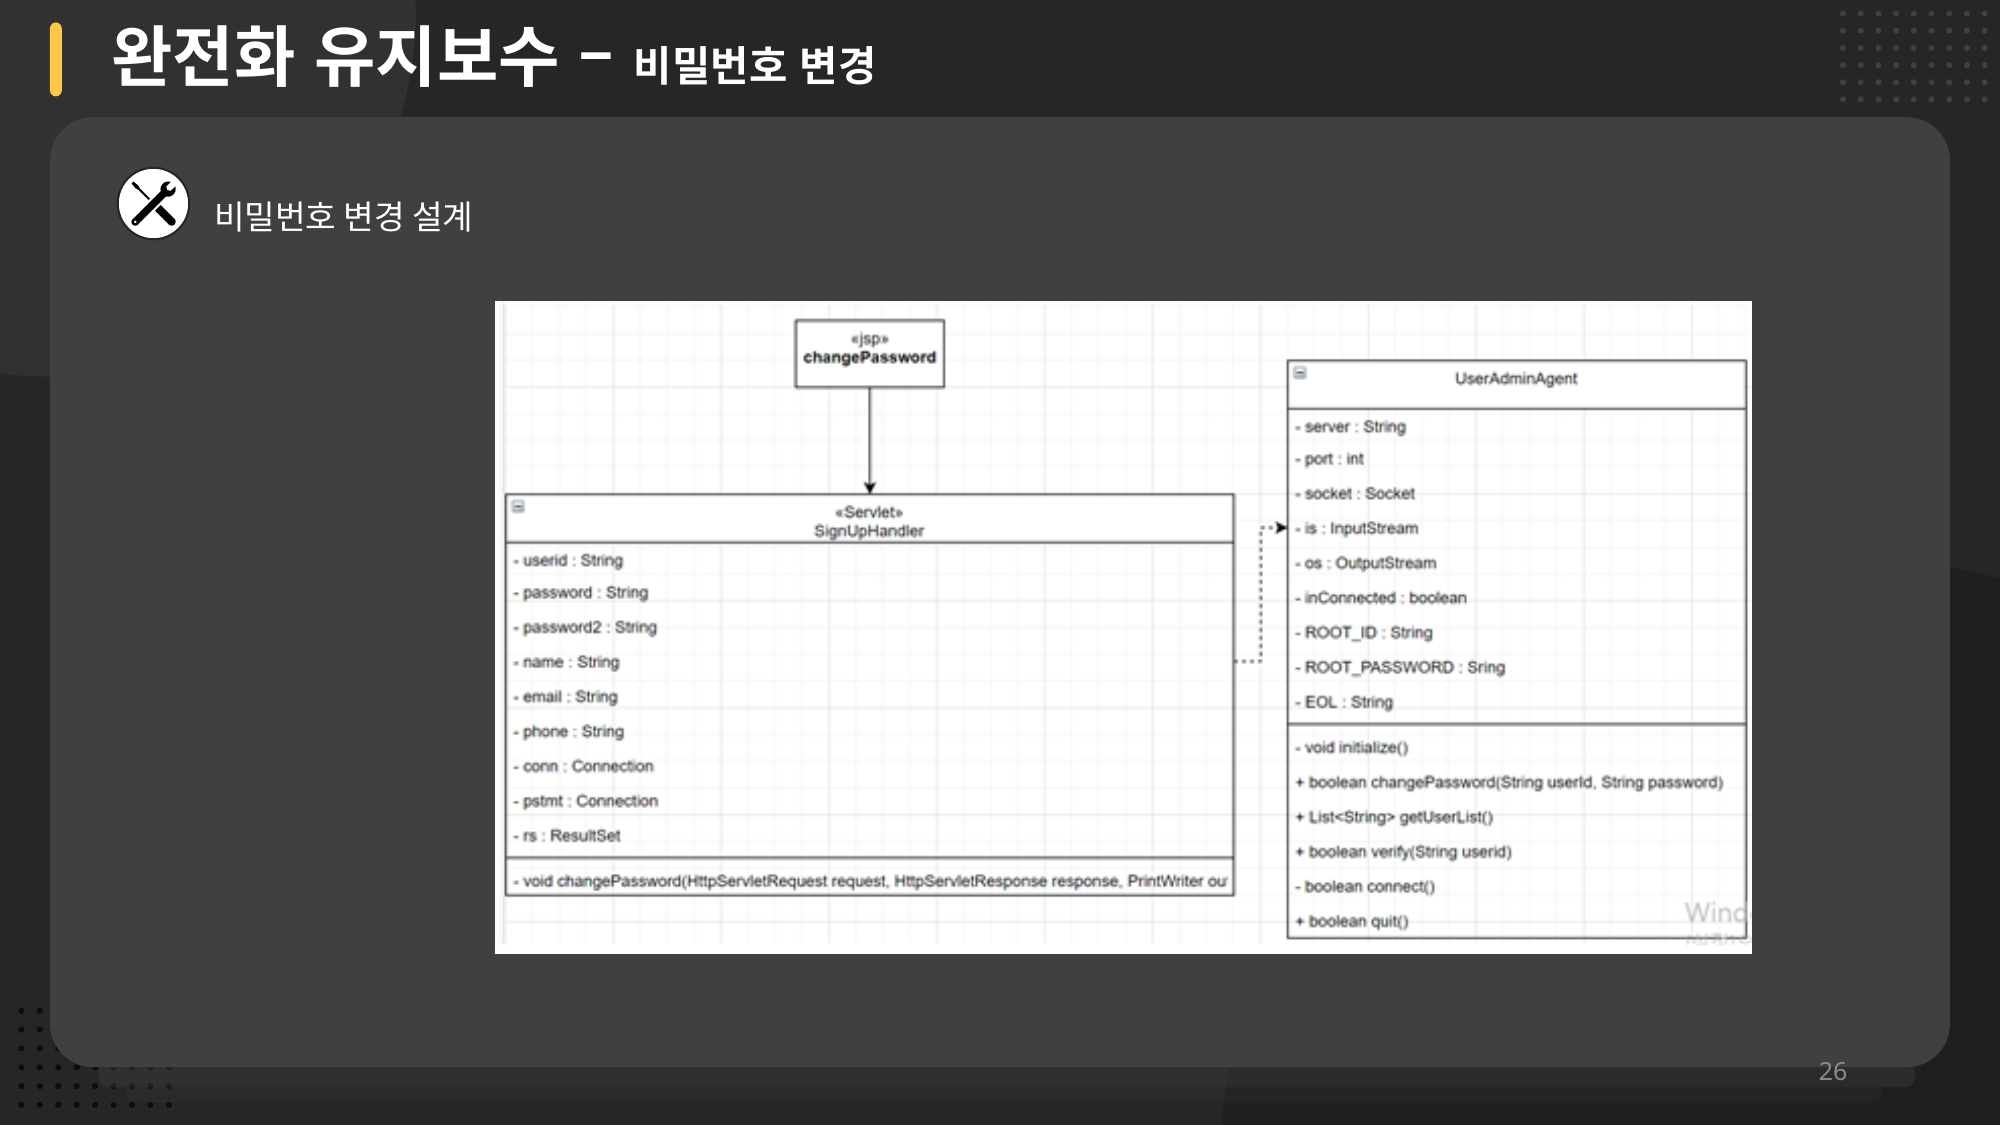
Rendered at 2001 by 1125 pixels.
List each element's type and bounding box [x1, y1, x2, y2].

text_box [117, 167, 190, 240]
picture [495, 301, 1752, 954]
text_box [0, 0, 2000, 1125]
